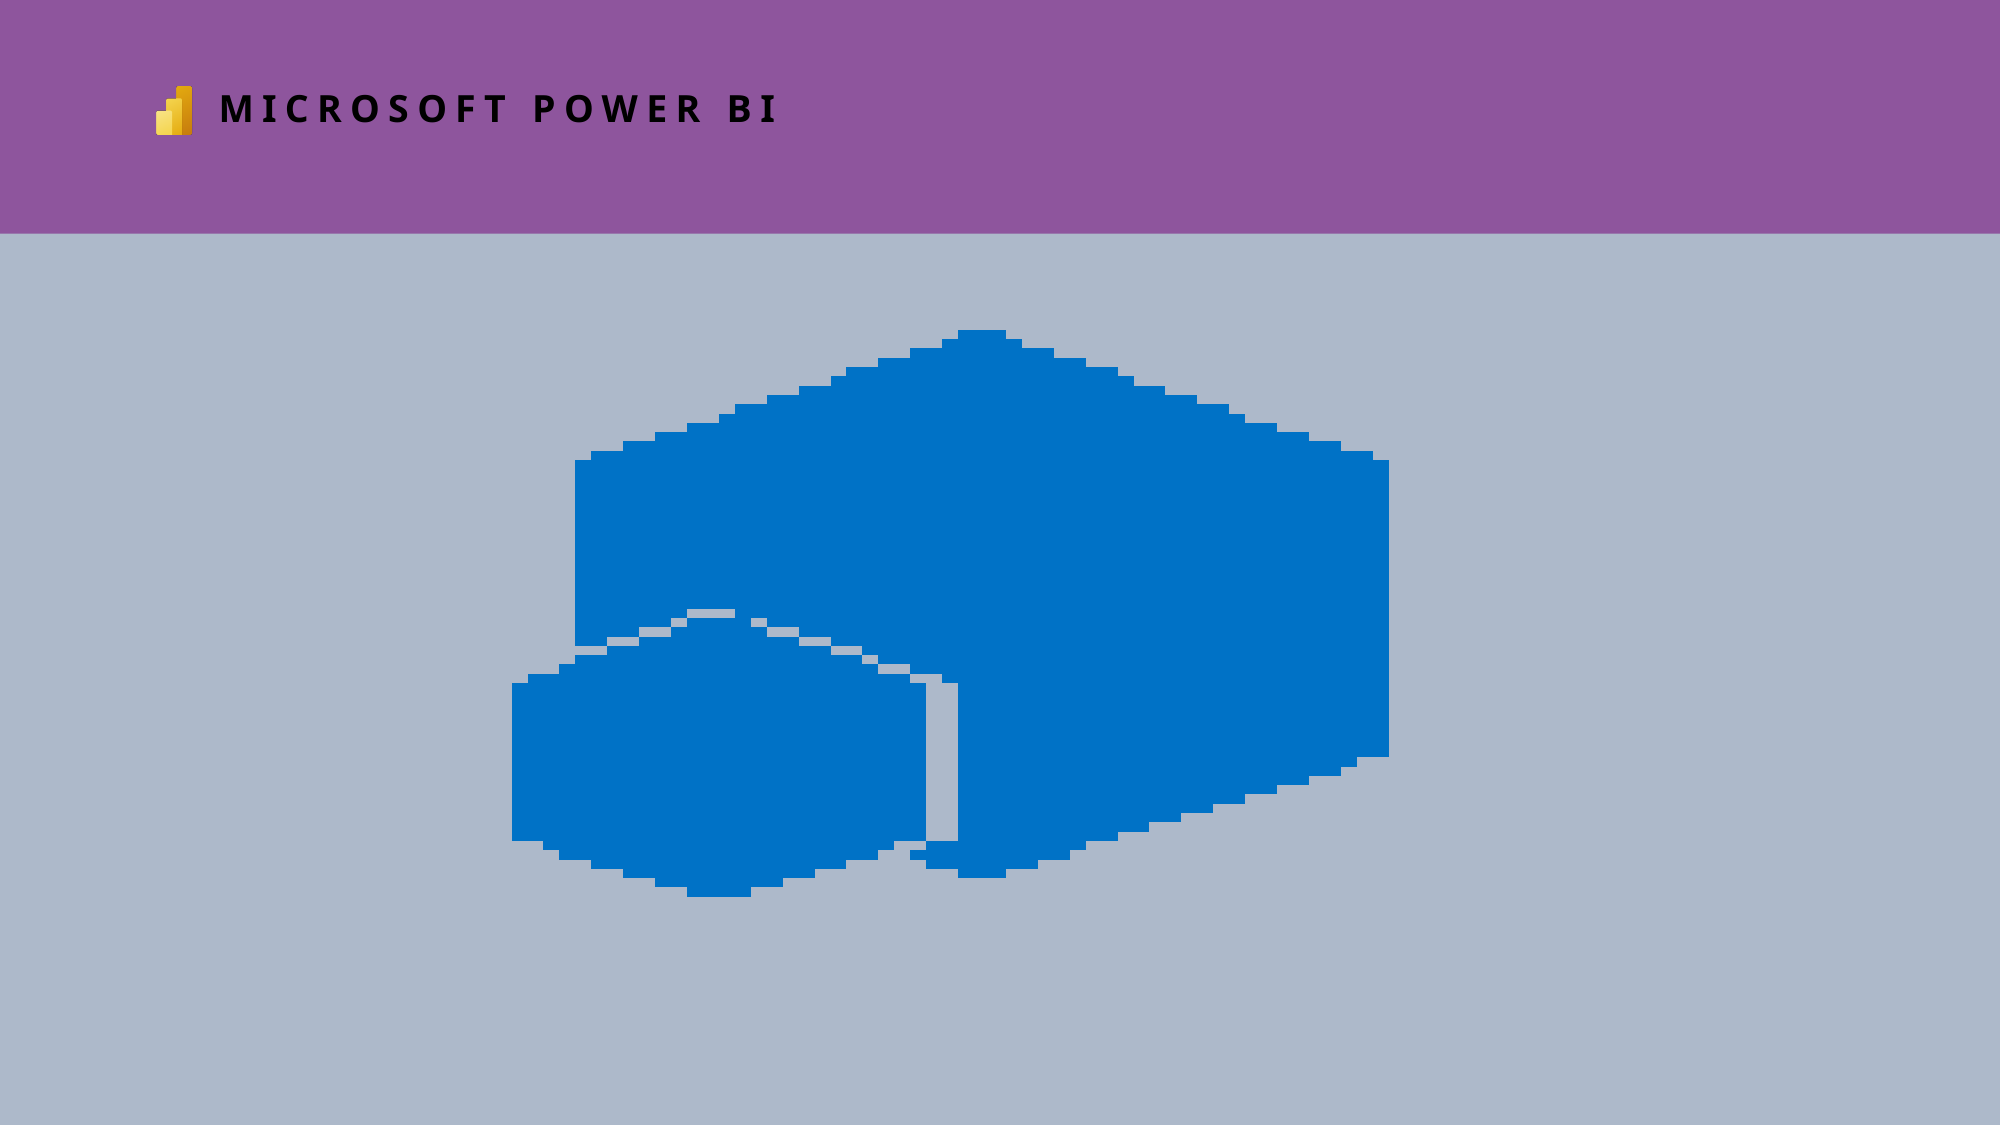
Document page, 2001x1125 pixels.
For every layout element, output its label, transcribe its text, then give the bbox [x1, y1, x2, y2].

title Microsoft Power BI [0, 0, 2000, 235]
picture [225, 191, 1756, 1083]
picture [149, 86, 198, 135]
